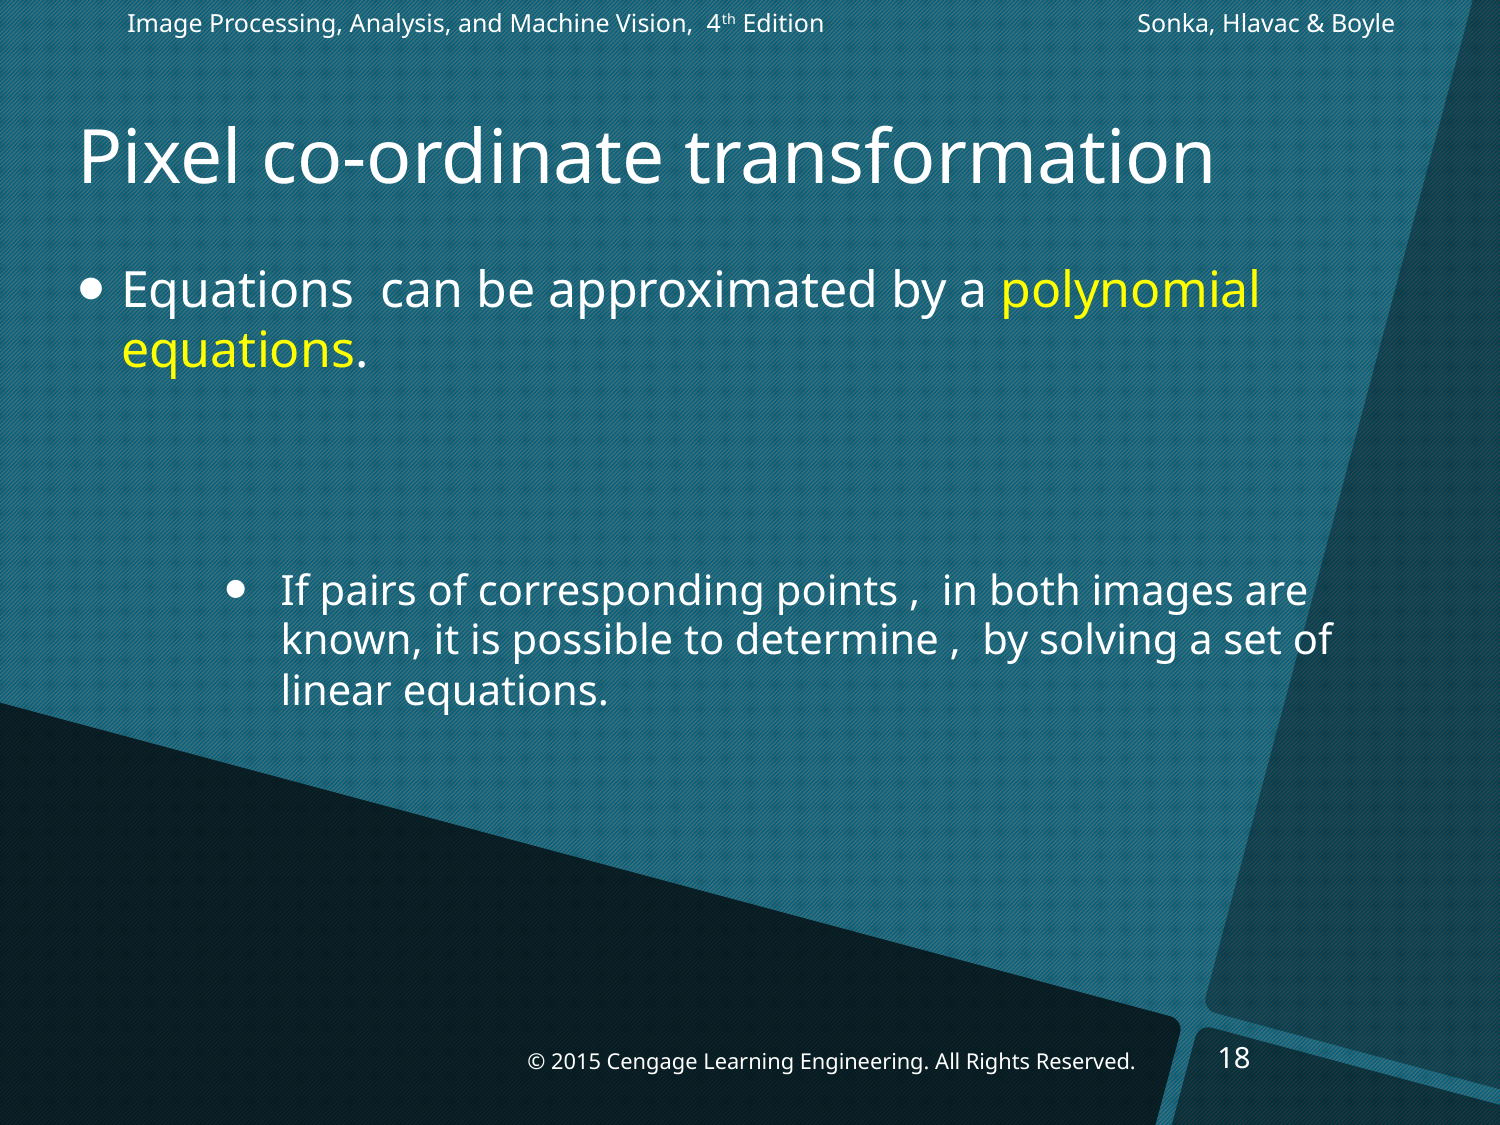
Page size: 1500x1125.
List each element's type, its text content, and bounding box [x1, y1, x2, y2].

slide_number 18 [1202, 1024, 1463, 1094]
footer © 2015 Cengage Learning Engineering. All Rights Reserved. [512, 1032, 1163, 1093]
text_box Image Processing, Analysis, and Machine Vision, 4th Edition Sonka, Hlavac & Boyle [112, 0, 1413, 45]
title Pixel co-ordinate transformation [62, 82, 1463, 225]
